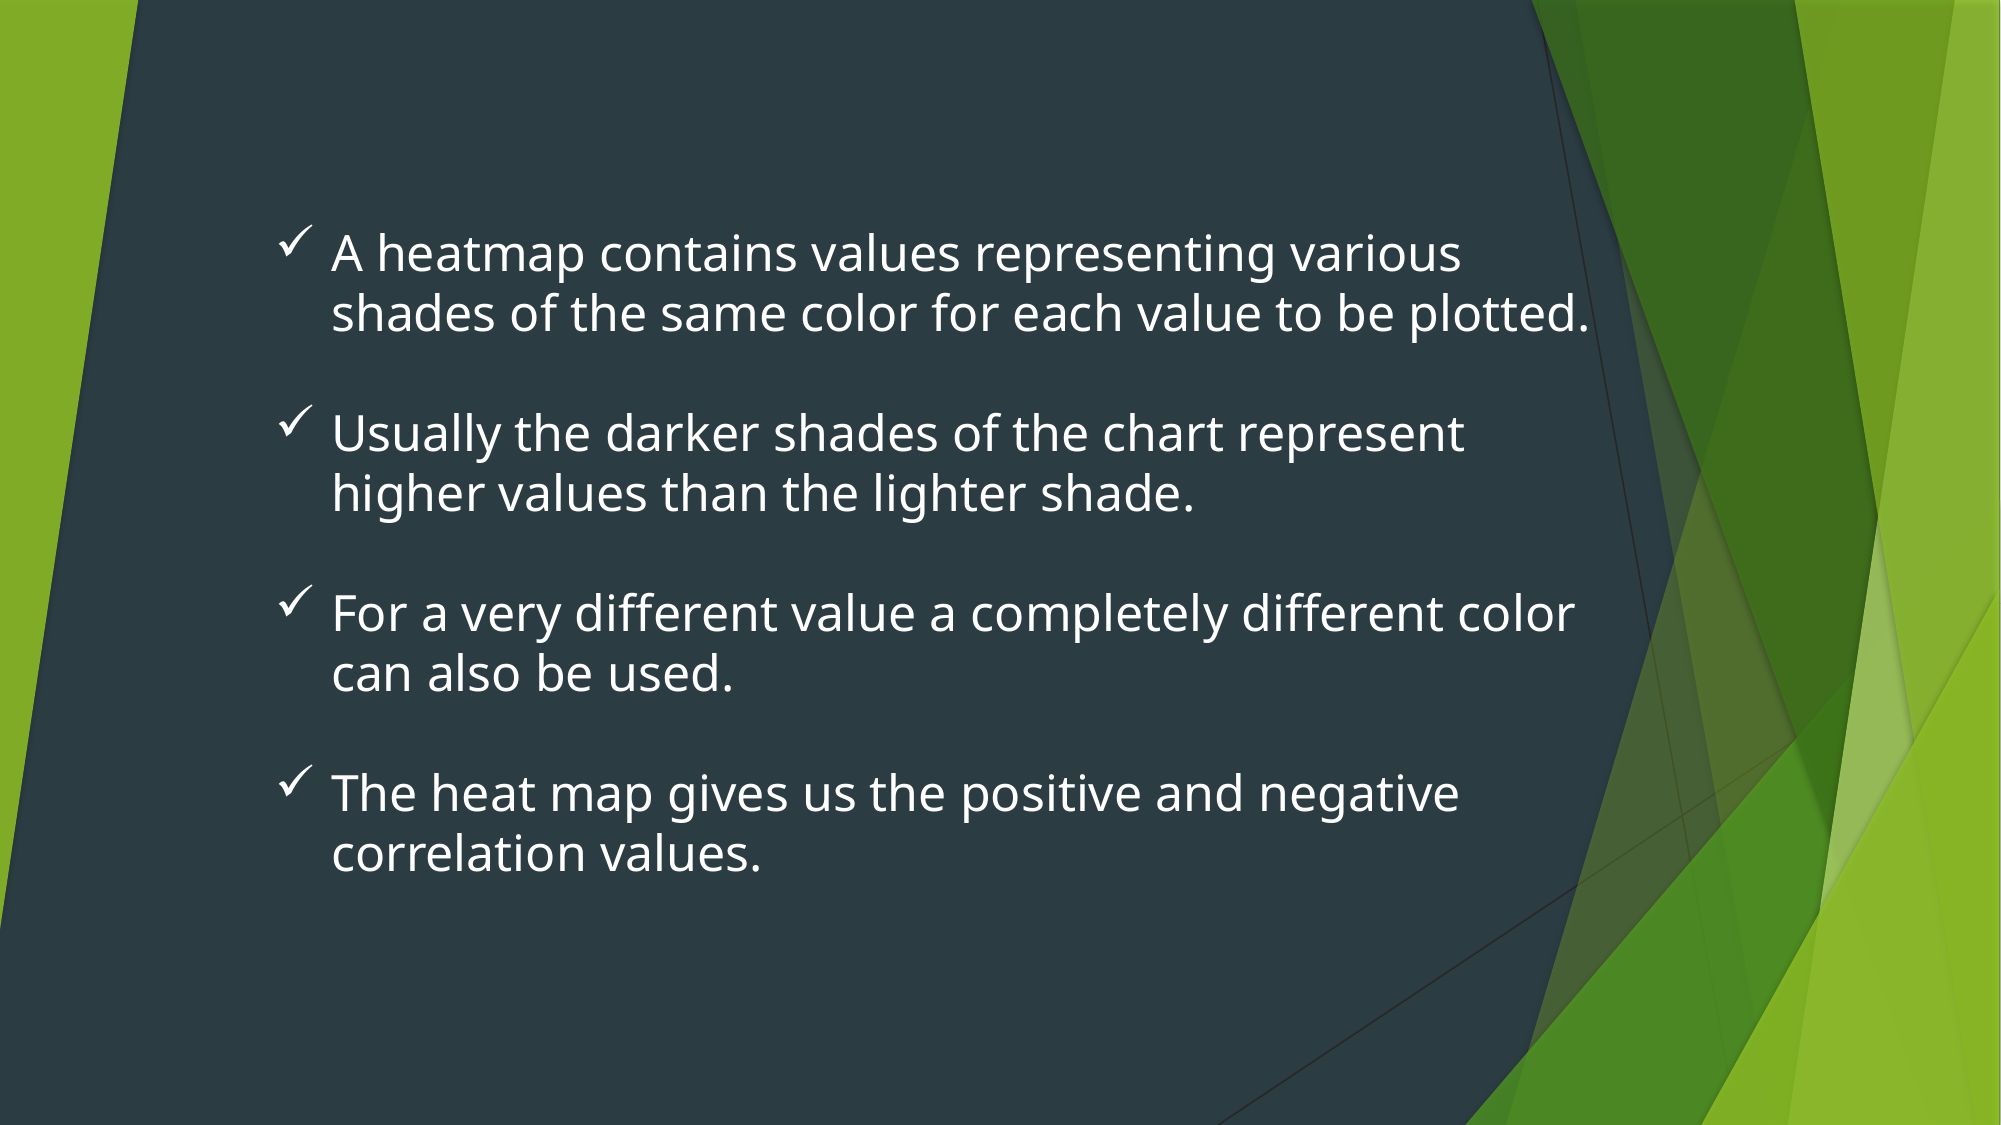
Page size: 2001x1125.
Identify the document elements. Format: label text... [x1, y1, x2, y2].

text_box A heatmap contains values representing various shades of the same color for each value to be plotted. Usually the darker shades of the chart represent higher values than the lighter shade. For a very different value a completely different color can also be used. The heat map gives us the positive and negative correlation values. [260, 214, 1641, 890]
